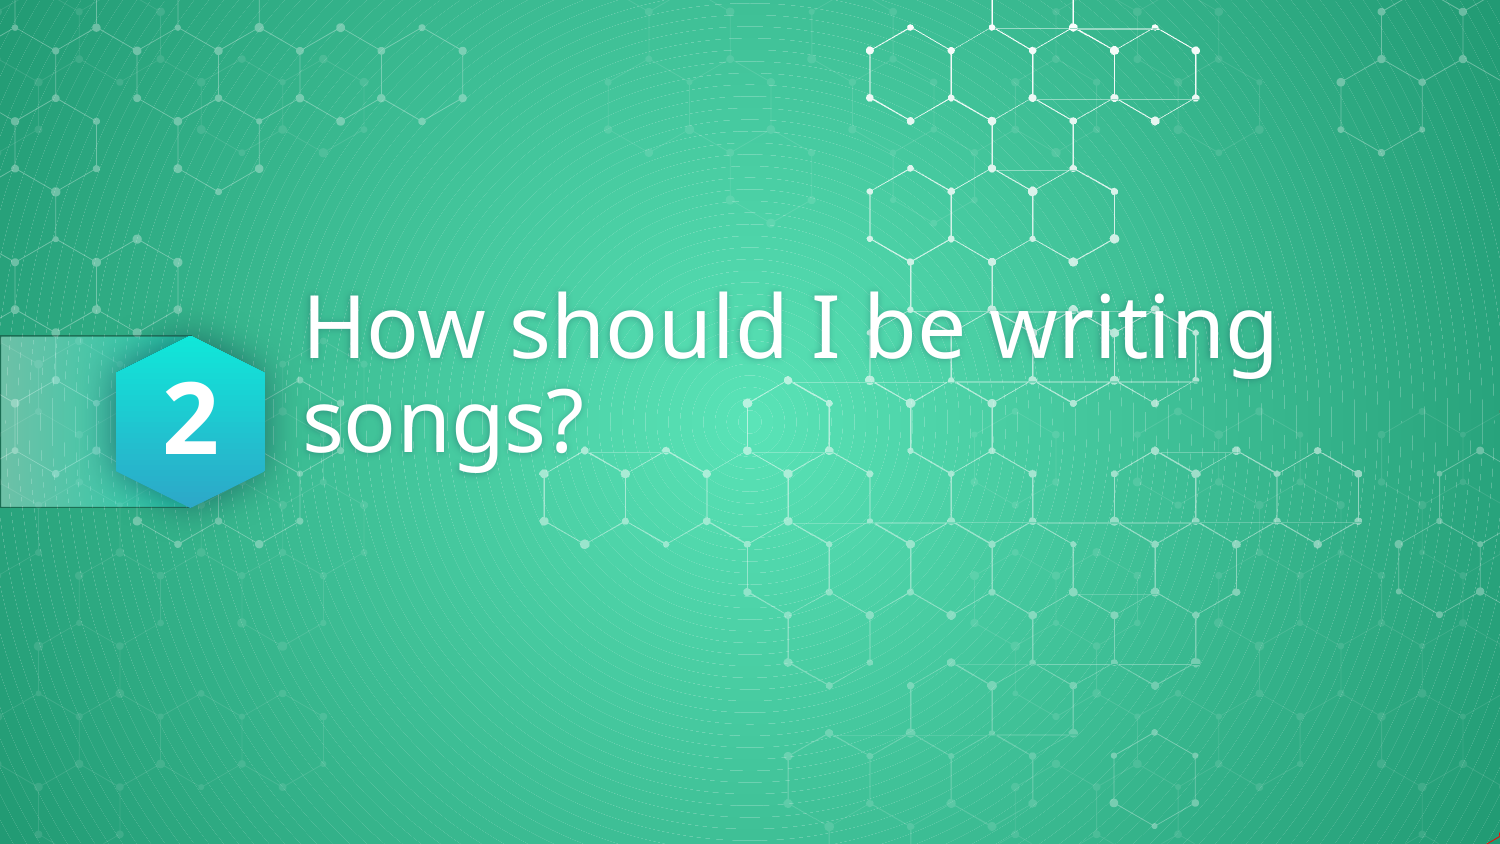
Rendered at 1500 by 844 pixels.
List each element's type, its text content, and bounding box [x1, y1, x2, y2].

title How should I be writing songs? [302, 372, 1465, 472]
text_box 2 [116, 335, 266, 509]
